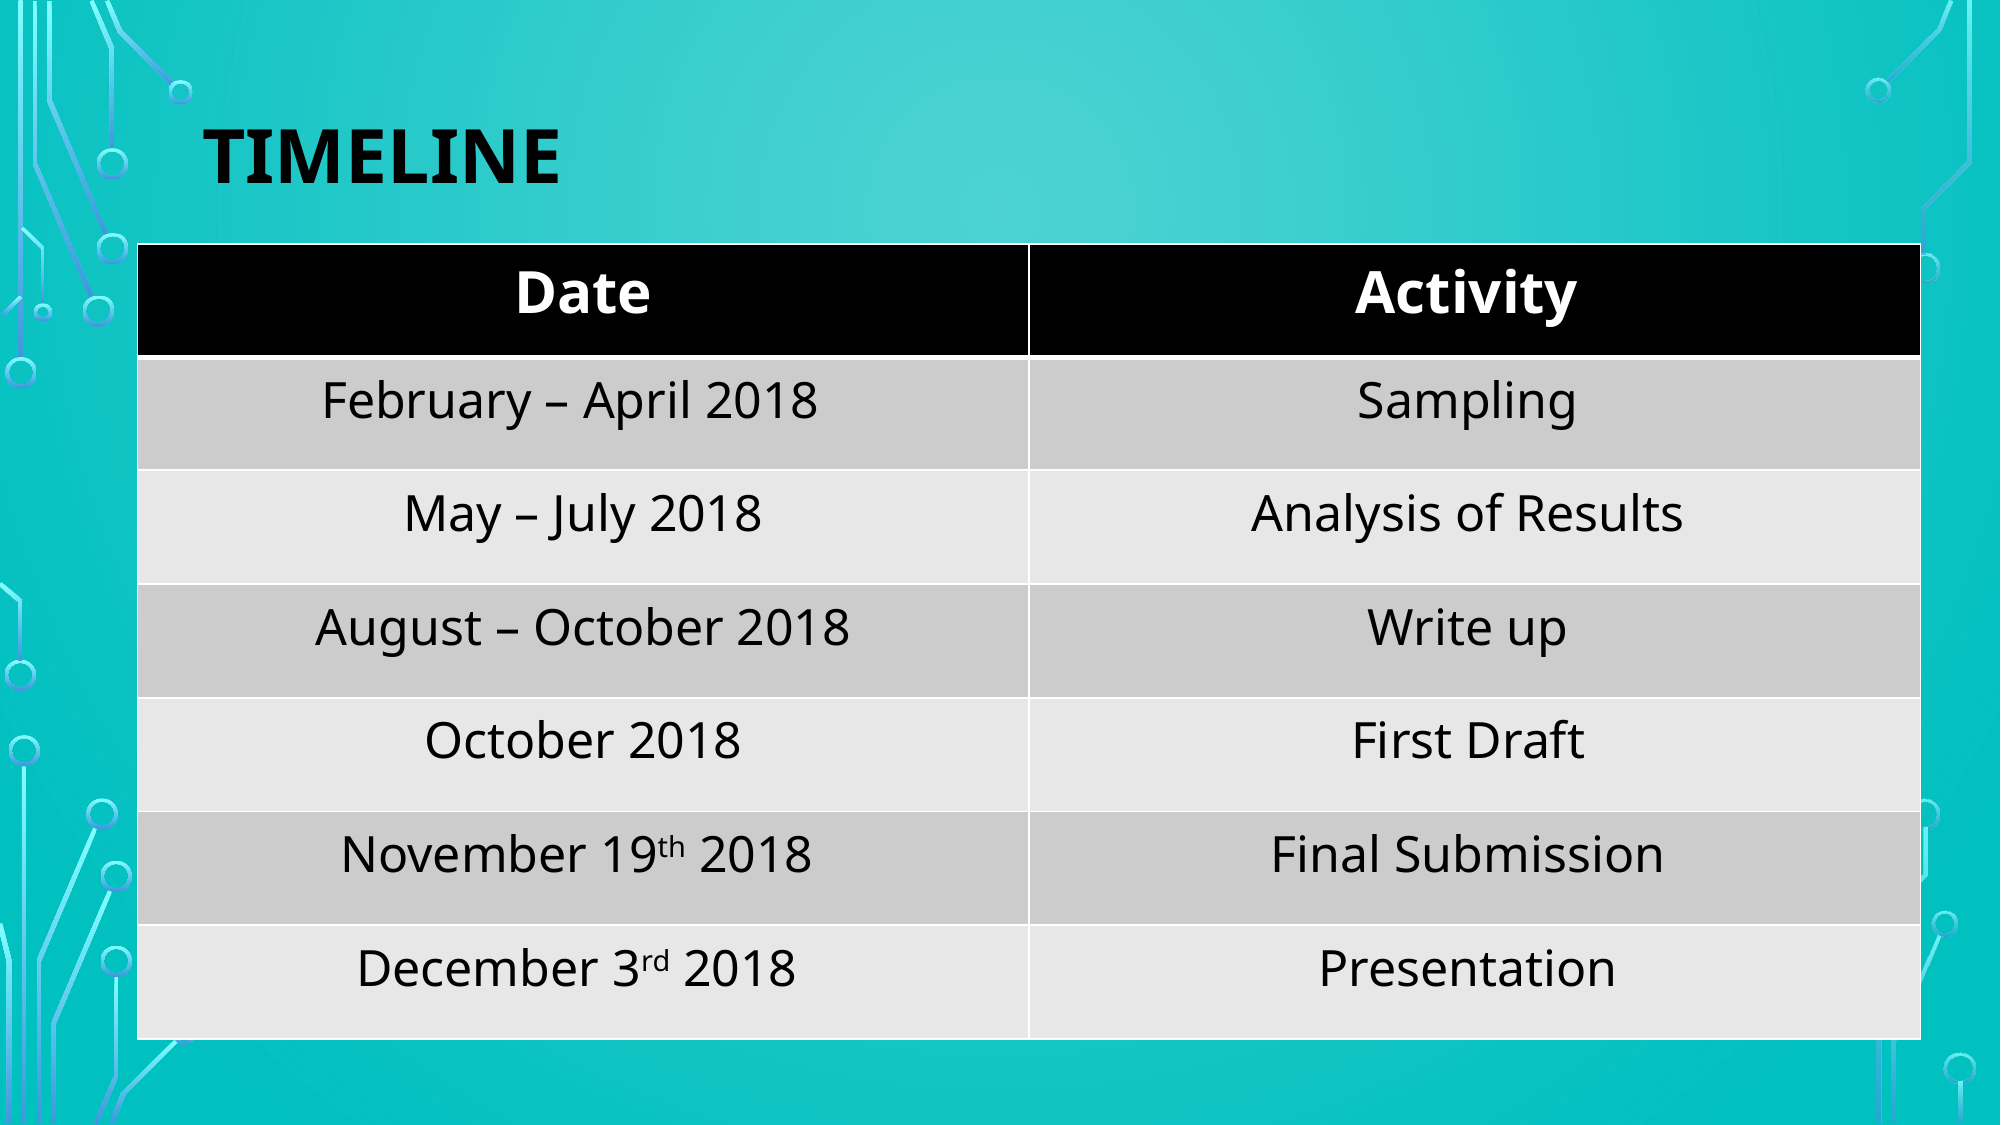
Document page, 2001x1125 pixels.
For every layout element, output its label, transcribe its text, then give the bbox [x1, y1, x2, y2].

table_cell First Draft [1030, 699, 1920, 811]
table_cell Analysis of Results [1030, 471, 1920, 583]
table_header Date [138, 245, 1028, 355]
table_cell Write up [1030, 585, 1920, 697]
table_cell December 3rd 2018 [138, 926, 1028, 1038]
table_cell Sampling [1030, 360, 1920, 469]
table_cell May – July 2018 [138, 471, 1028, 583]
table_cell August – October 2018 [138, 585, 1028, 697]
table_cell Final Submission [1030, 812, 1920, 924]
table_cell November 19th 2018 [138, 812, 1028, 924]
title Timeline [187, 38, 1813, 243]
table_cell October 2018 [138, 699, 1028, 811]
table_header Activity [1030, 245, 1920, 355]
table_cell Presentation [1030, 926, 1920, 1038]
table_cell February – April 2018 [138, 360, 1028, 469]
